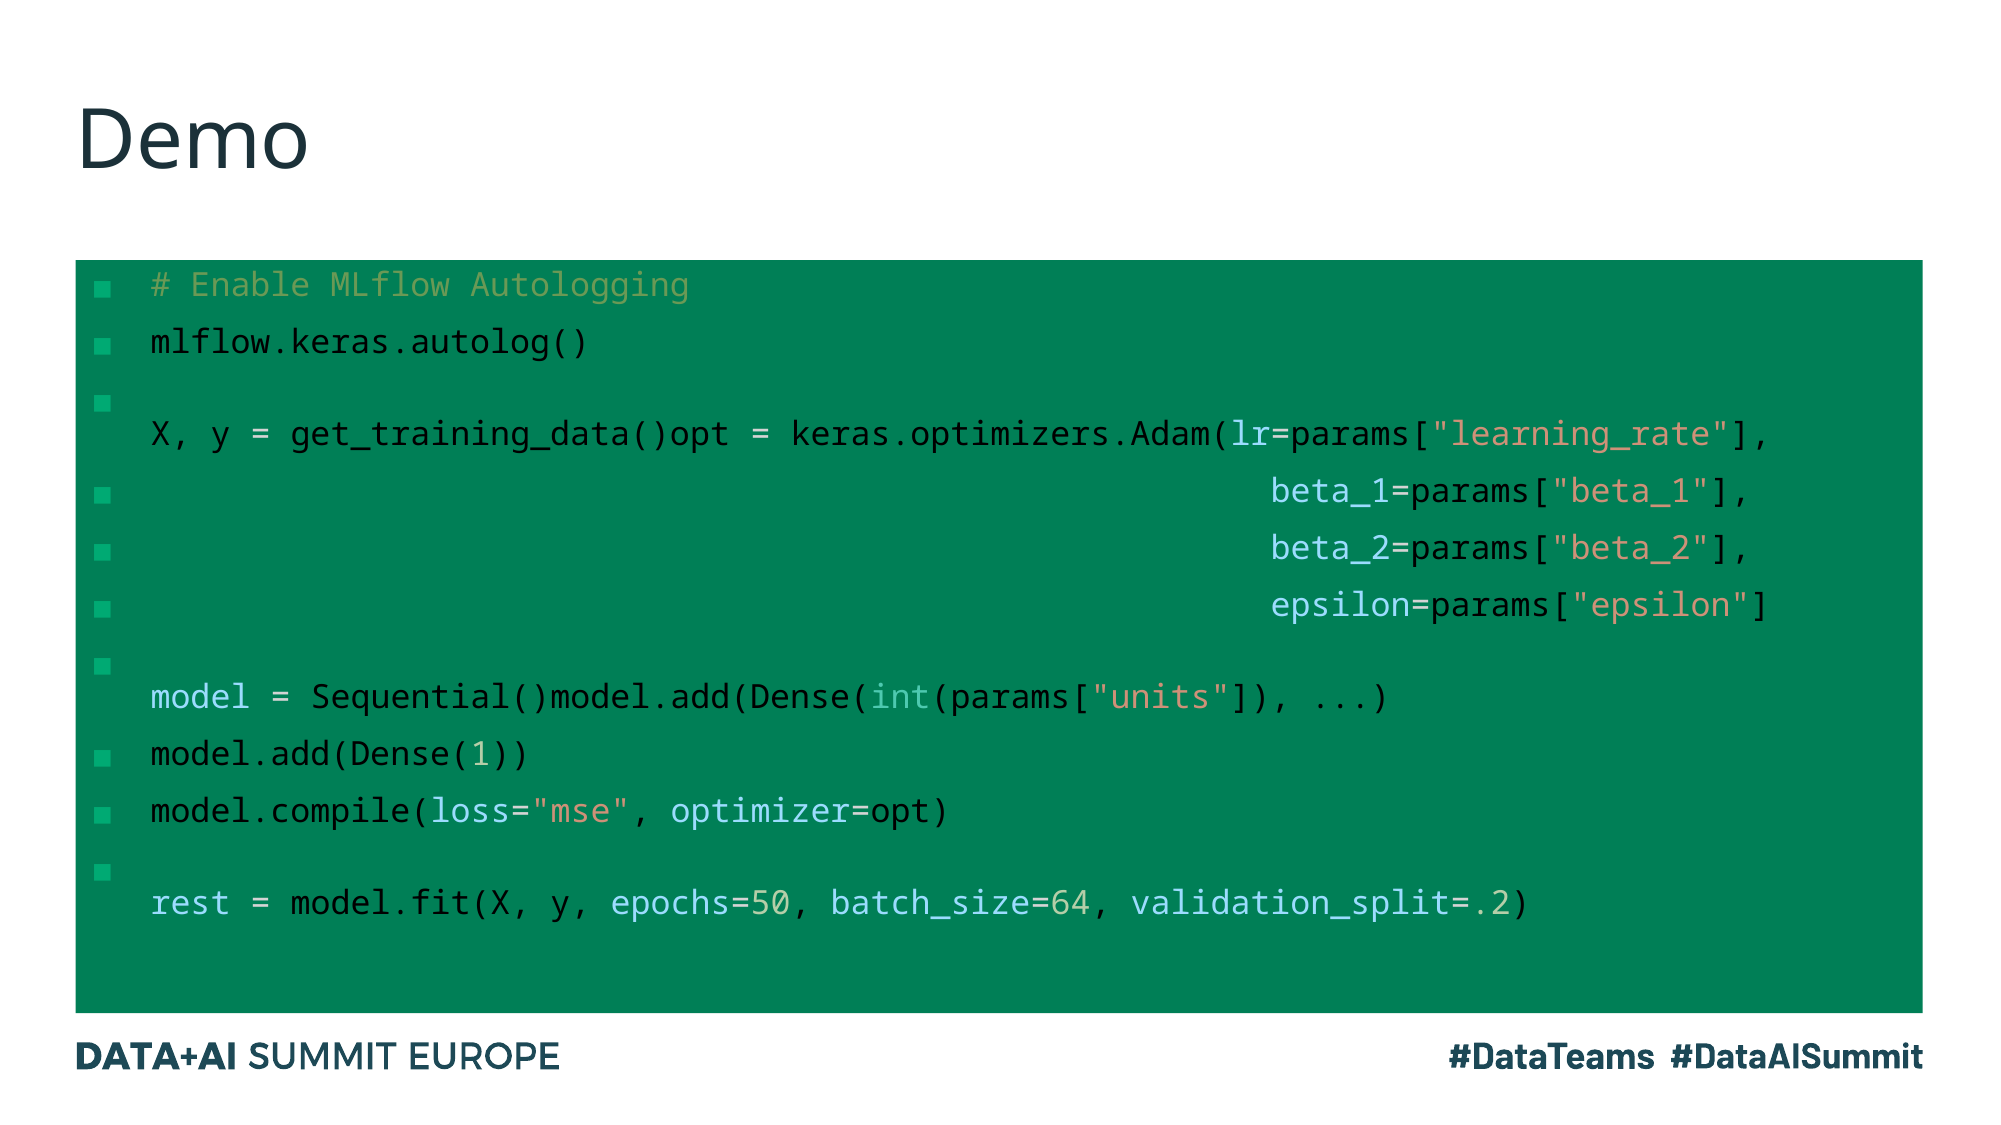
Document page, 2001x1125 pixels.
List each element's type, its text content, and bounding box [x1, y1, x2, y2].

title Demo [75, 59, 1923, 223]
list # Enable MLflow Autologging mlflow.keras.autolog() X, y = get_training_data()opt = keras.optimizers.Adam(lr=params["learning_rate"], beta_1=params["beta_1"], beta_2=params["beta_2"], epsilon=params["epsilon"] model = Sequential()model.add(Dense(int(params["units"]), ...) model.add(Dense(1)) model.compile(loss="mse", optimizer=opt) rest = model.fit(X, y, epochs=50, batch_size=64, validation_split=.2) [75, 260, 1923, 1014]
